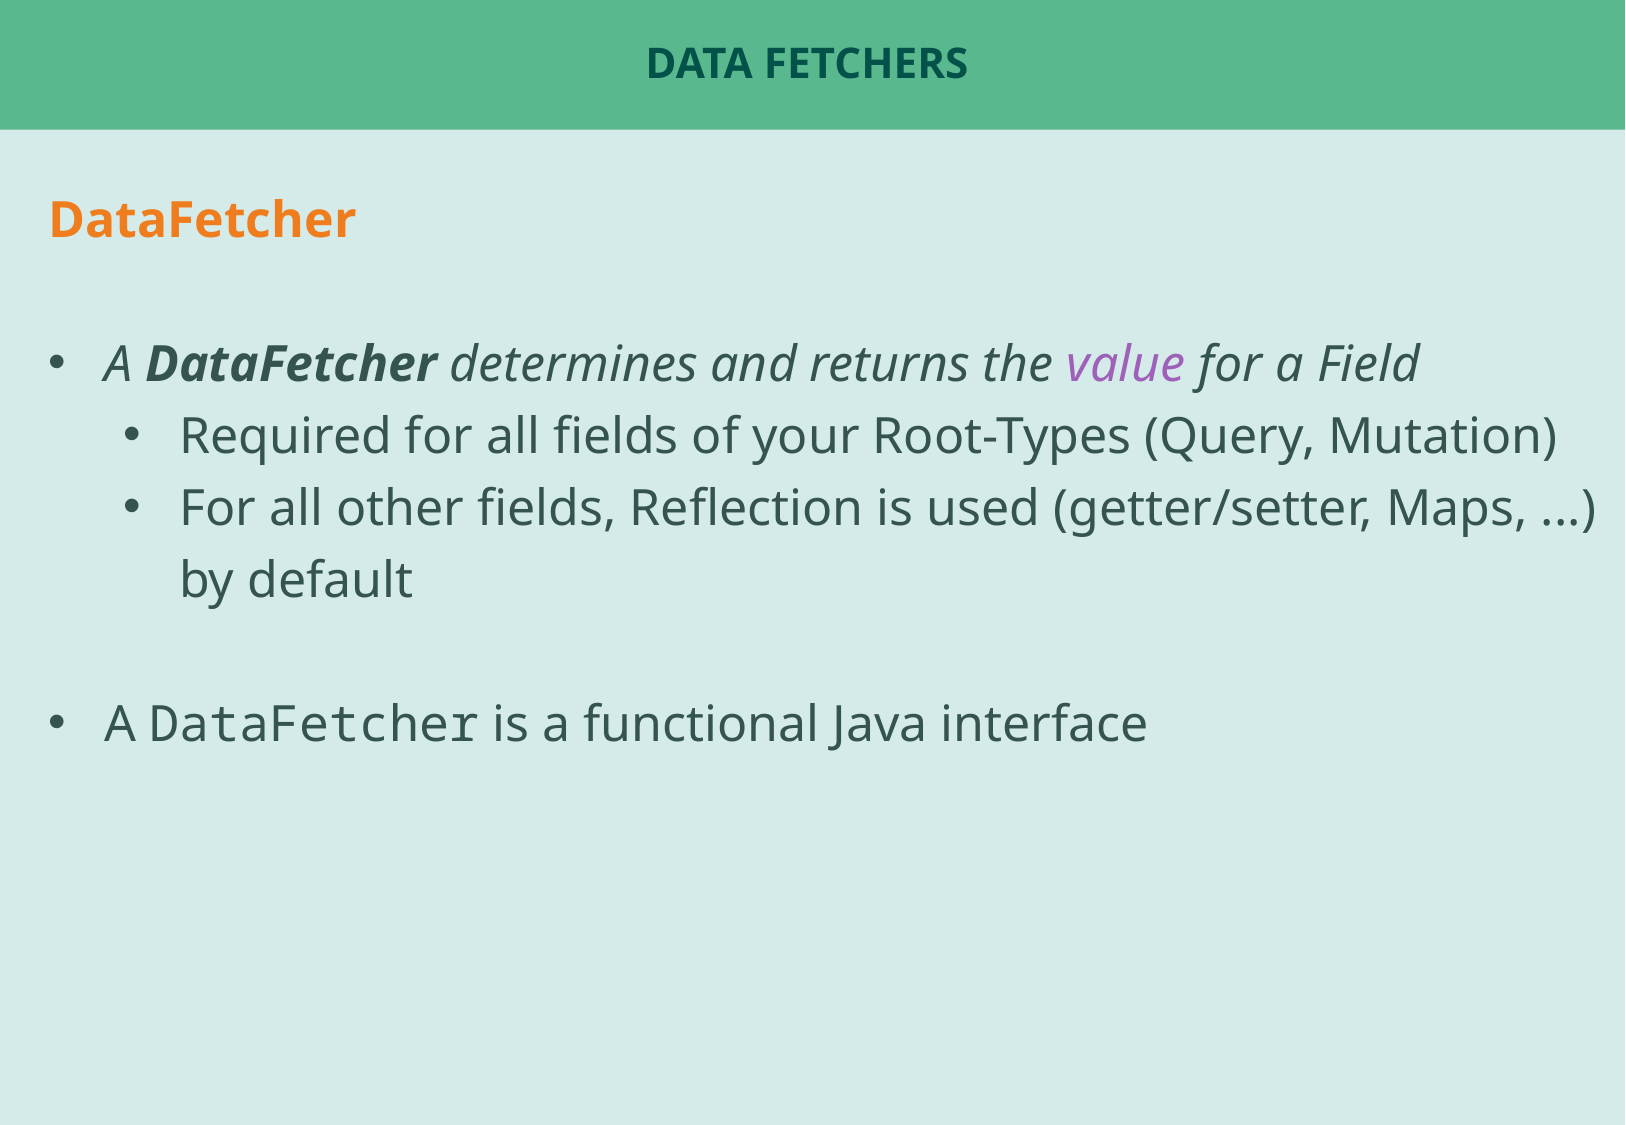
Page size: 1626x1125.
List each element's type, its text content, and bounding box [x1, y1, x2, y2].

text_box DataFetcher A DataFetcher determines and returns the value for a Field Required for all fields of your Root-Types (Query, Mutation) For all other fields, Reflection is used (getter/setter, Maps, ...) by default A DataFetcher is a functional Java interface [33, 168, 1613, 1125]
title Data Fetchers [0, 0, 1625, 130]
